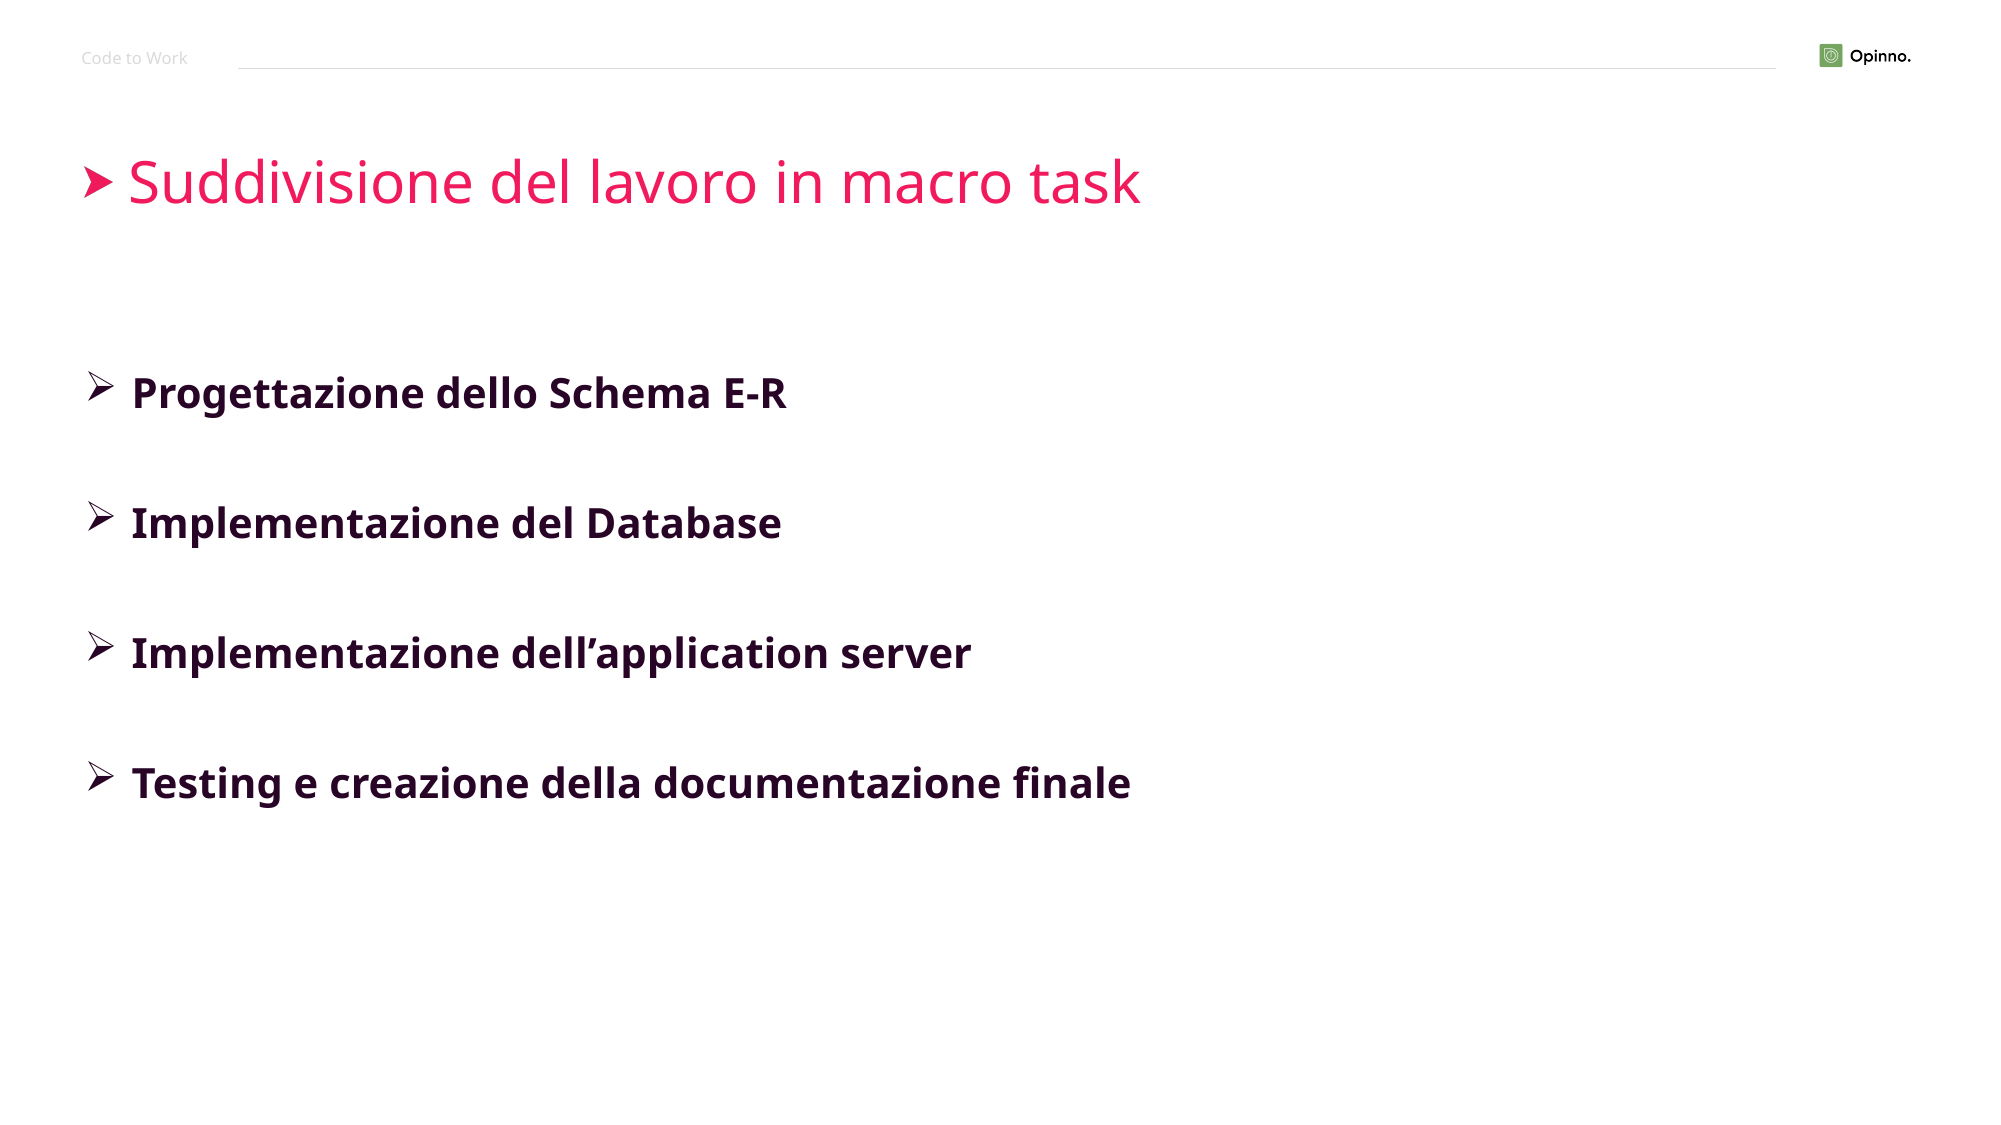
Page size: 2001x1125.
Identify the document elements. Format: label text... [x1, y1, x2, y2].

picture [84, 166, 113, 198]
text_box Progettazione dello Schema E-R Implementazione del Database Implementazione dell’application server Testing e creazione della documentazione finale [84, 344, 1176, 987]
text_box Suddivisione del lavoro in macro task [113, 138, 1916, 216]
text_box Code to Work [66, 40, 257, 73]
picture [1796, 21, 1934, 91]
